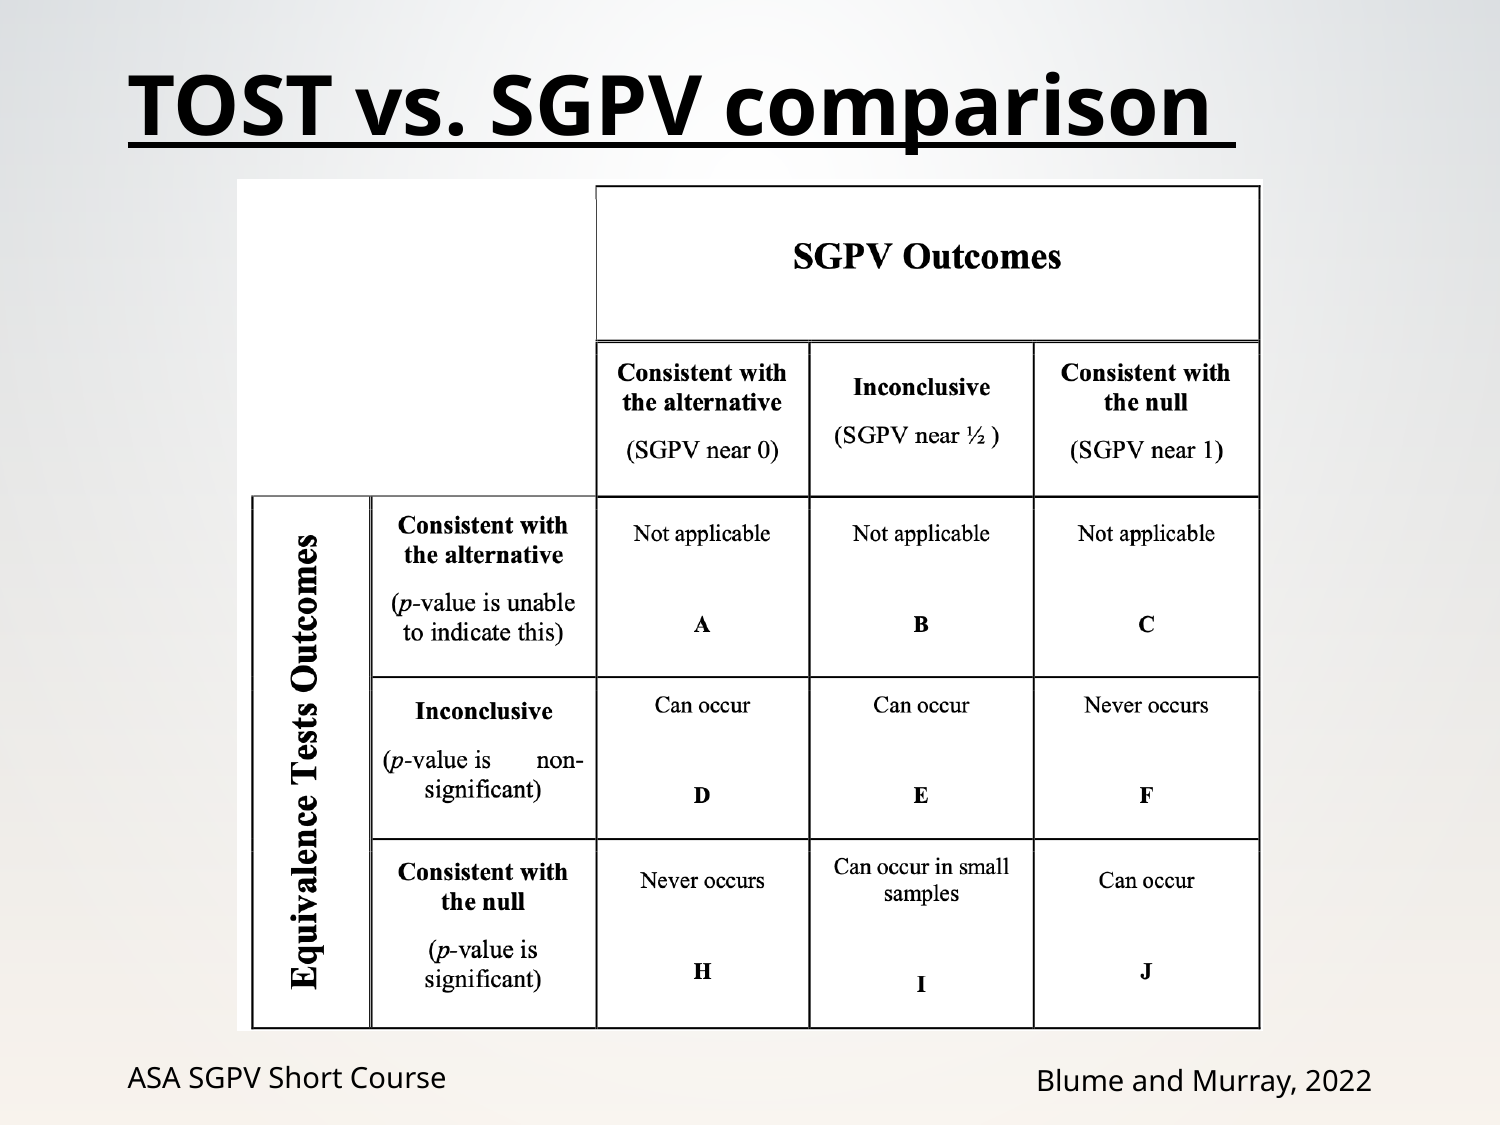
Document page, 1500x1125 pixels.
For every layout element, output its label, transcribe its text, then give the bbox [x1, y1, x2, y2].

slide_number Blume and Murray, 2022 [1004, 1049, 1388, 1110]
title TOST vs. SGPV comparison [112, 37, 1388, 180]
footer ASA SGPV Short Course [112, 1049, 915, 1110]
picture [0, 0, 1500, 1125]
